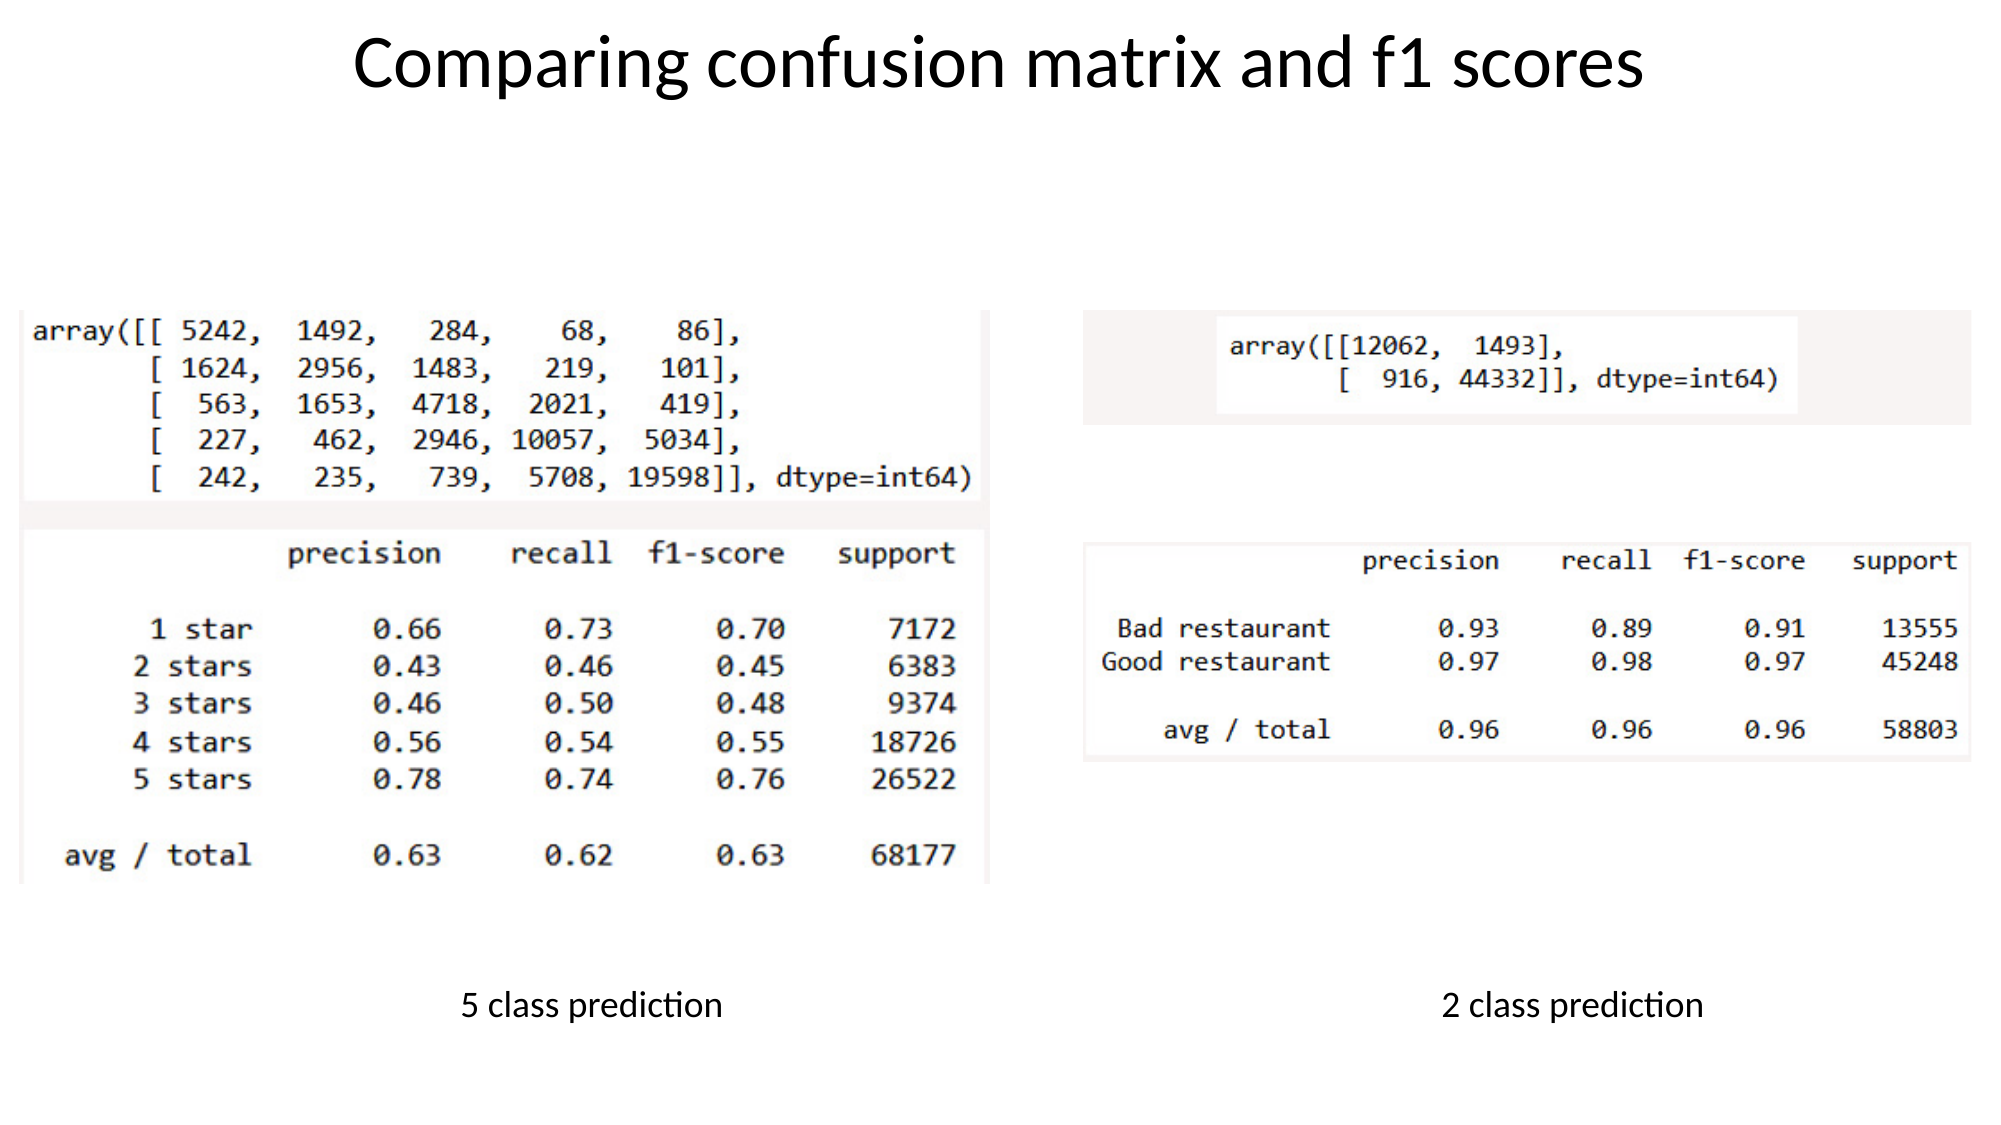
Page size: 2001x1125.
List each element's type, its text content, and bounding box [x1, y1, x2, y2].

picture [19, 310, 990, 884]
text_box 2 class prediction [1426, 972, 1720, 1033]
picture [1083, 310, 1972, 425]
text_box 5 class prediction [445, 972, 739, 1033]
title Comparing confusion matrix and f1 scores [137, 14, 1863, 113]
picture [1083, 542, 1972, 762]
